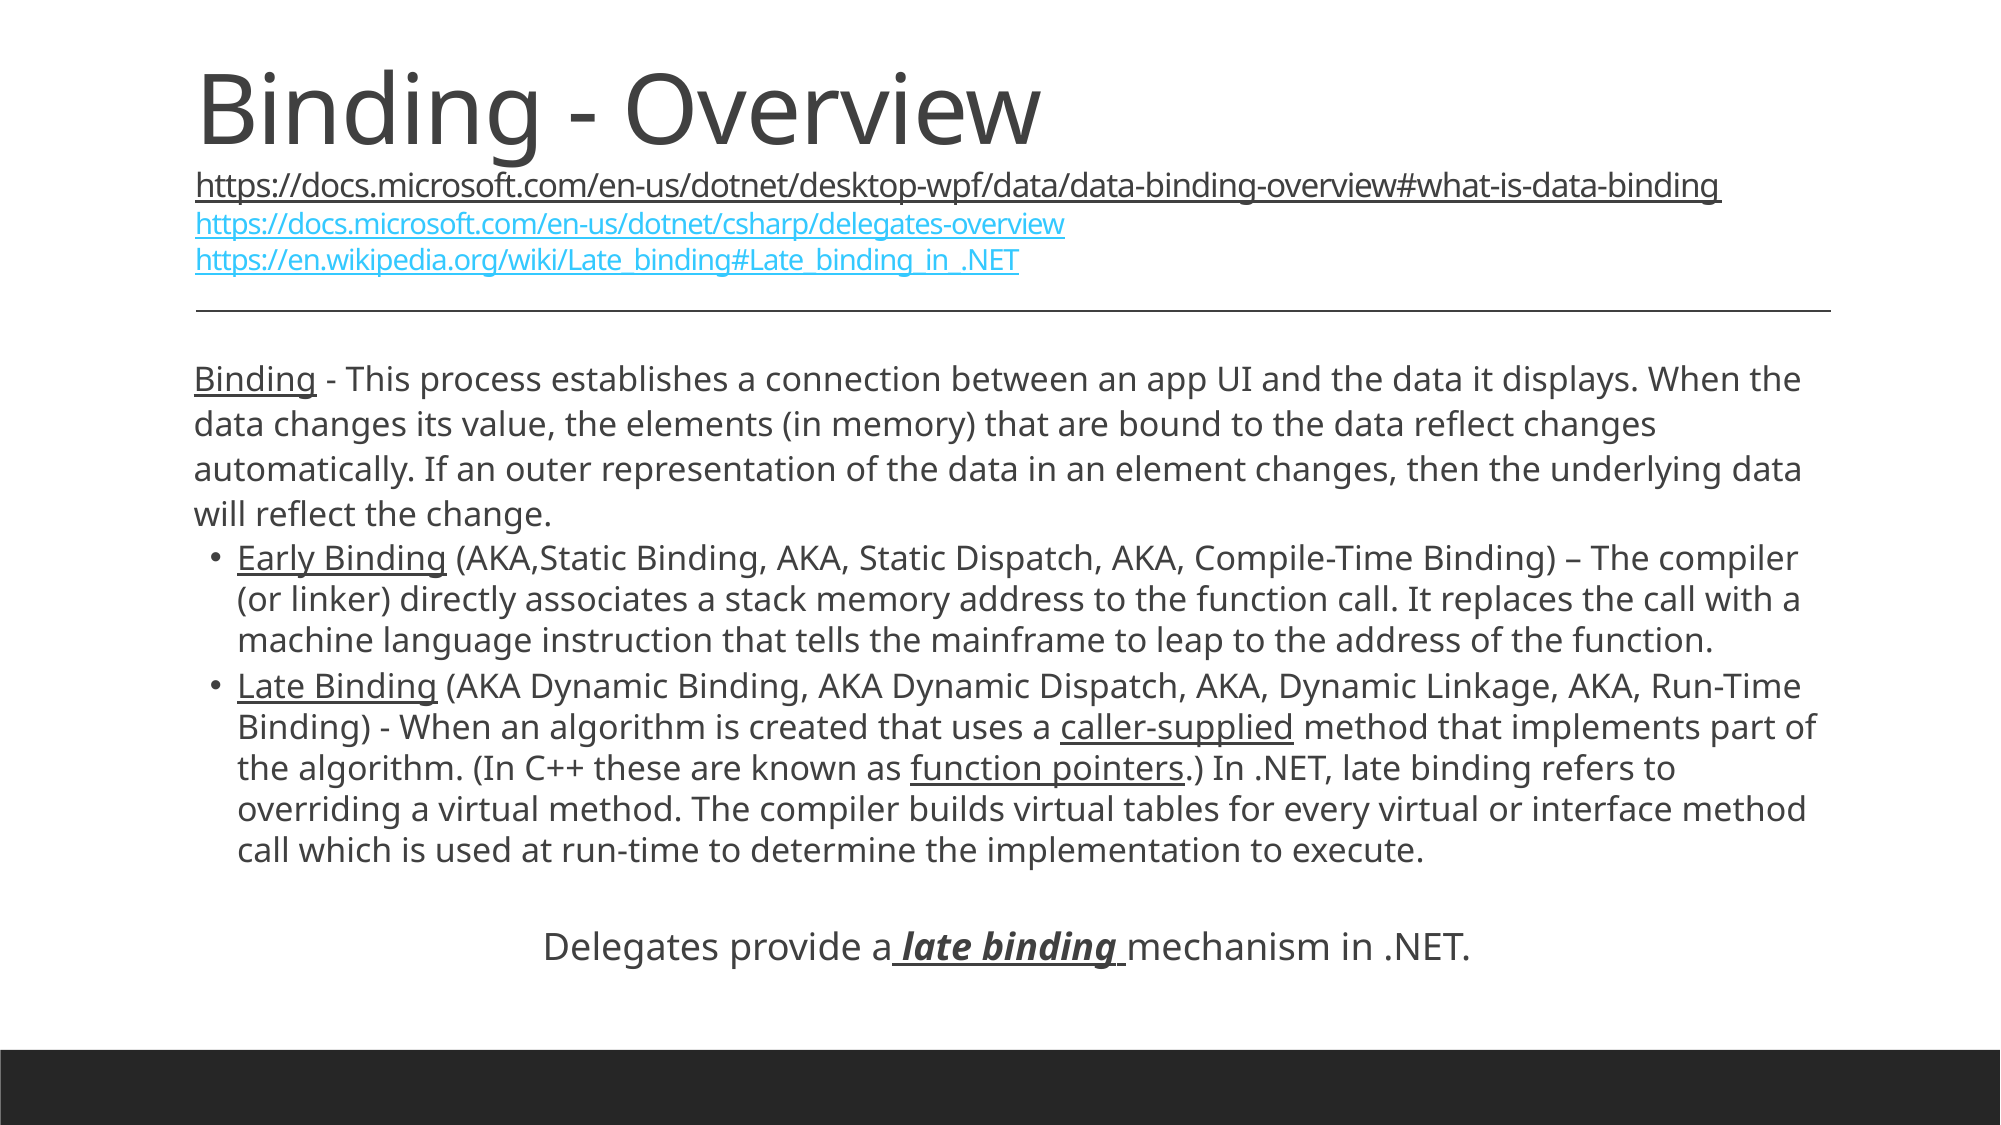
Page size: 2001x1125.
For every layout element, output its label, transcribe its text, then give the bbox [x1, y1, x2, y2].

title Binding - Overview https://docs.microsoft.com/en-us/dotnet/desktop-wpf/data/data-binding-overview#what-is-data-binding https://docs.microsoft.com/en-us/dotnet/csharp/delegates-overview https://en.wikipedia.org/wiki/Late_binding#Late_binding_in_.NET [180, 47, 1830, 285]
list Binding - This process establishes a connection between an app UI and the data it displays. When the data changes its value, the elements (in memory) that are bound to the data reflect changes automatically. If an outer representation of the data in an element changes, then the underlying data will reflect the change. Early Binding (AKA,Static Binding, AKA, Static Dispatch, AKA, Compile-Time Binding) – The compiler (or linker) directly associates a stack memory address to the function call. It replaces the call with a machine language instruction that tells the mainframe to leap to the address of the function. Late Binding (AKA Dynamic Binding, AKA Dynamic Dispatch, AKA, Dynamic Linkage, AKA, Run-Time Binding) - When an algorithm is created that uses a caller-supplied method that implements part of the algorithm. (In C++ these are known as function pointers.) In .NET, late binding refers to overriding a virtual method. The compiler builds virtual tables for every virtual or interface method call which is used at run-time to determine the implementation to execute. Delegates provide a late binding mechanism in .NET. [180, 345, 1830, 1015]
